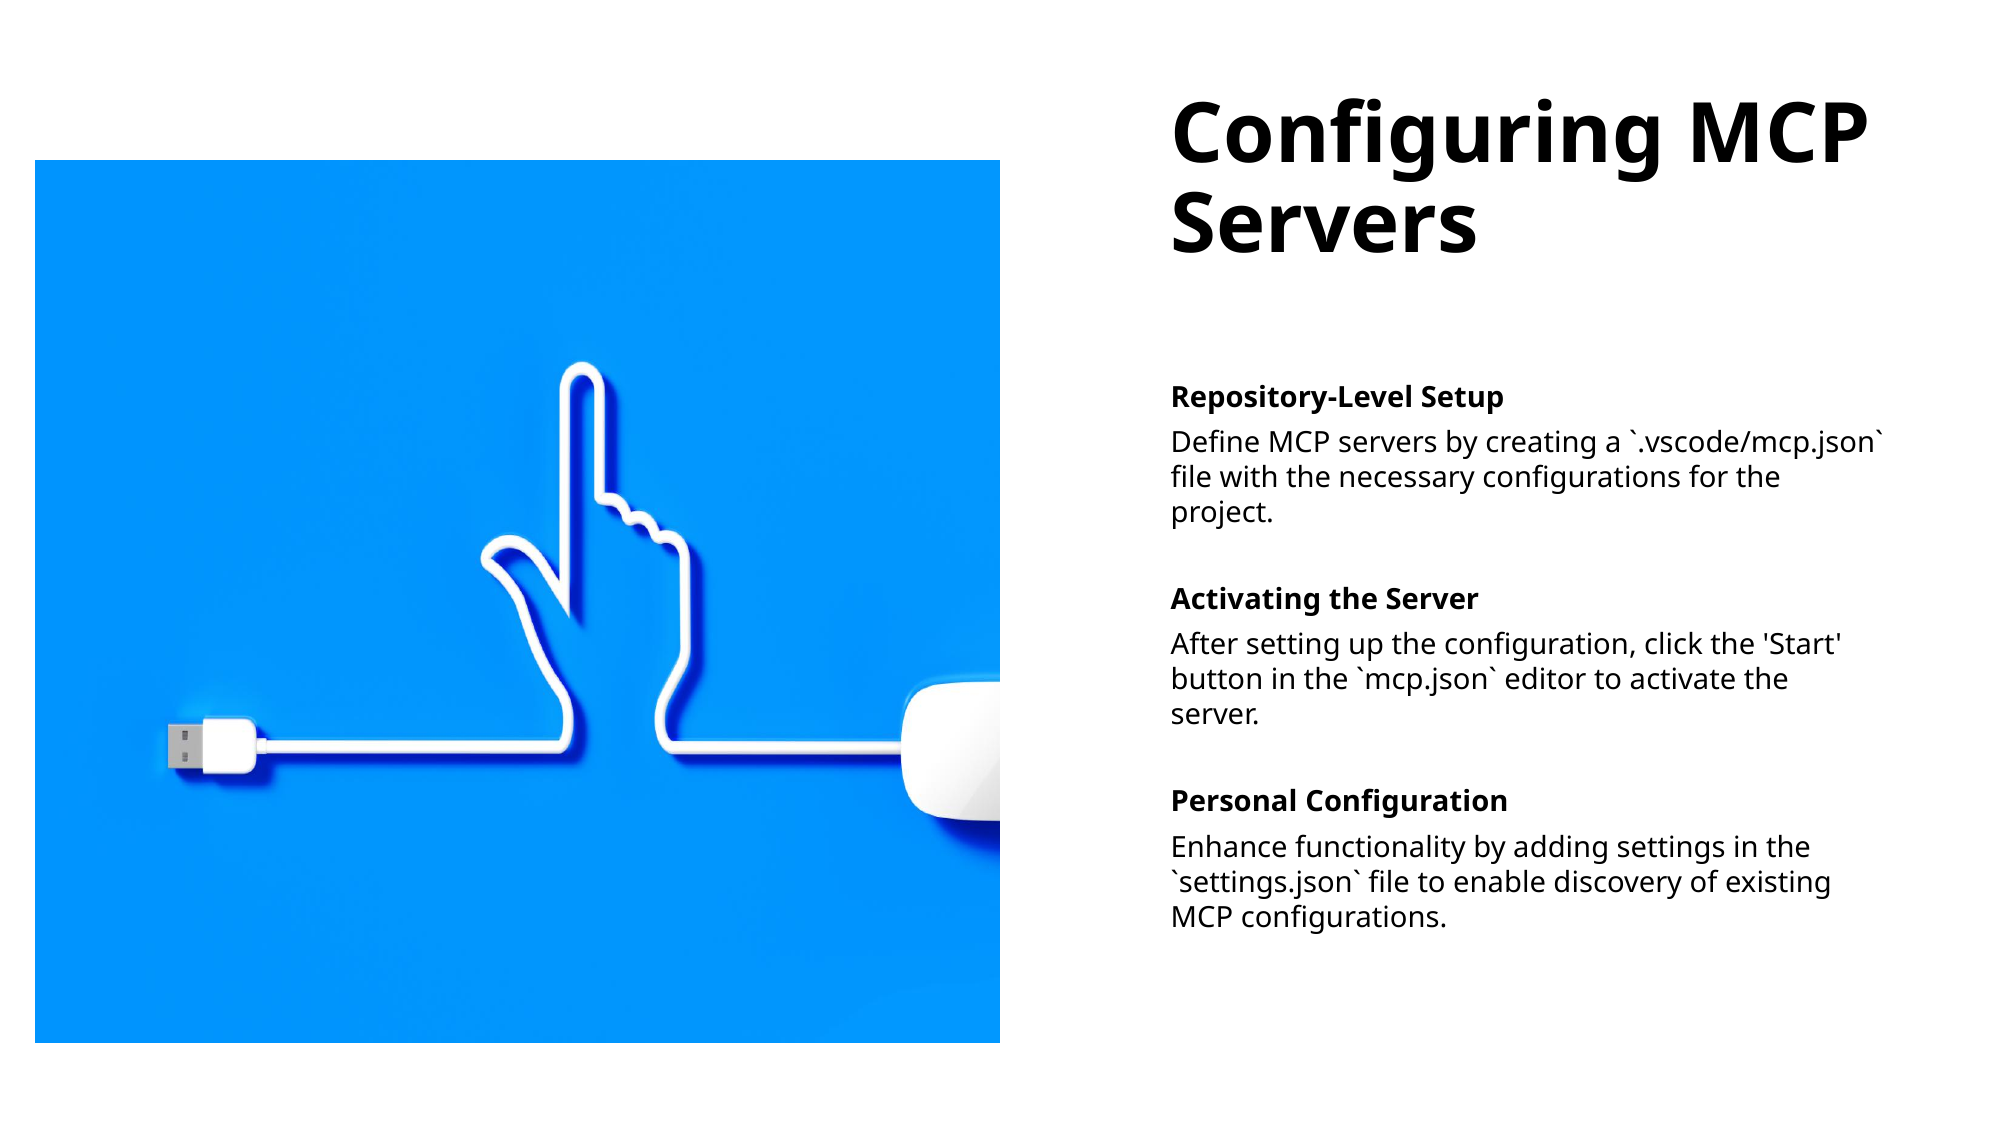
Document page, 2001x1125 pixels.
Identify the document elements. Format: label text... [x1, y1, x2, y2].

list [35, 160, 1000, 1043]
title Configuring MCP Servers [1155, 82, 1901, 278]
list Repository-Level Setup Define MCP servers by creating a `.vscode/mcp.json` file with the necessary configurations for the project. Activating the Server After setting up the configuration, click the 'Start' button in the `mcp.json` editor to activate the server. Personal Configuration Enhance functionality by adding settings in the `settings.json` file to enable discovery of existing MCP configurations. [1155, 370, 1901, 833]
